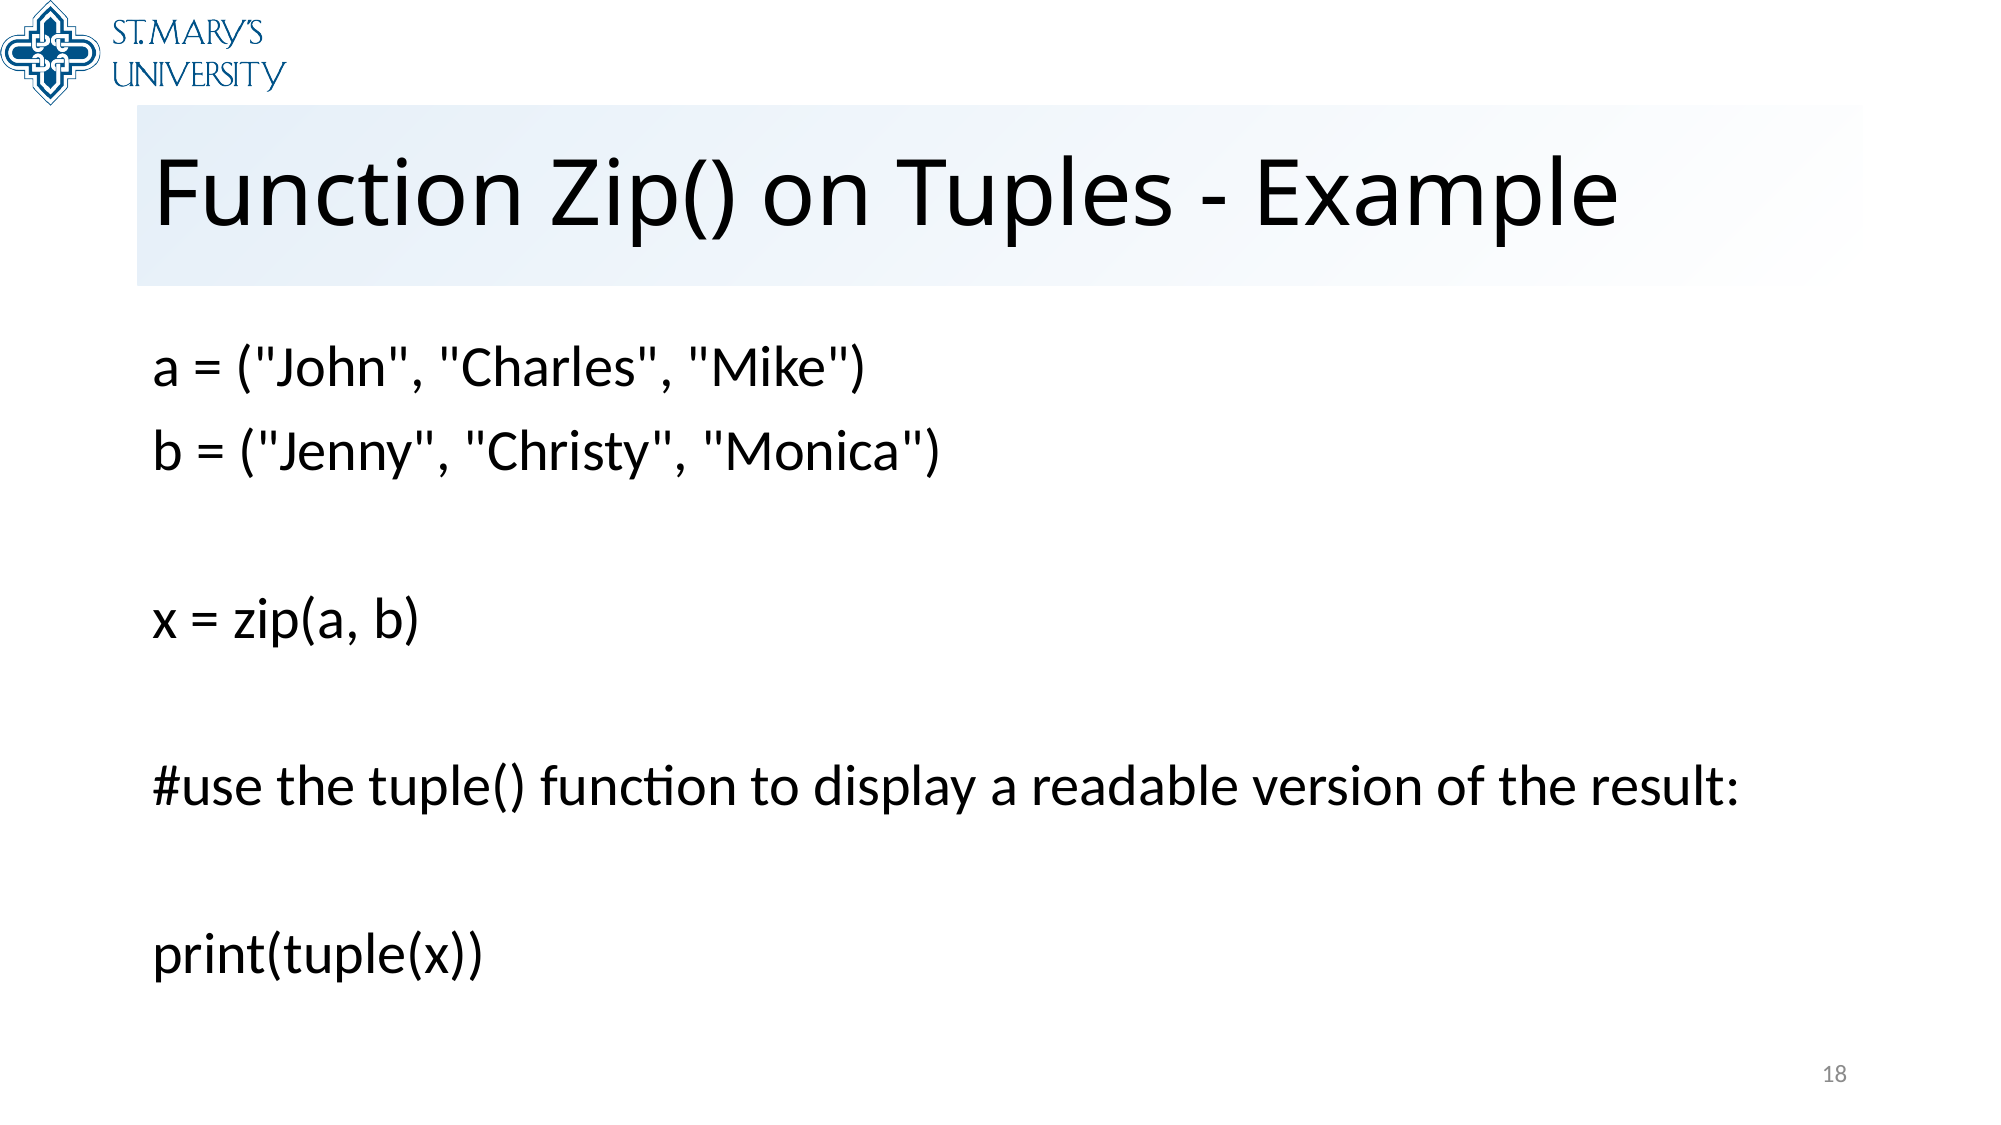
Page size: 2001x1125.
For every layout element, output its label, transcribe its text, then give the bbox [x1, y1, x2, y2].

picture [0, 0, 287, 106]
title Function Zip() on Tuples - Example [137, 105, 1863, 286]
list a = ("John", "Charles", "Mike") b = ("Jenny", "Christy", "Monica") x = zip(a, b) #use the tuple() function to display a readable version of the result: print(tuple(x)) [137, 328, 1863, 1043]
slide_number 18 [1412, 1042, 1863, 1103]
